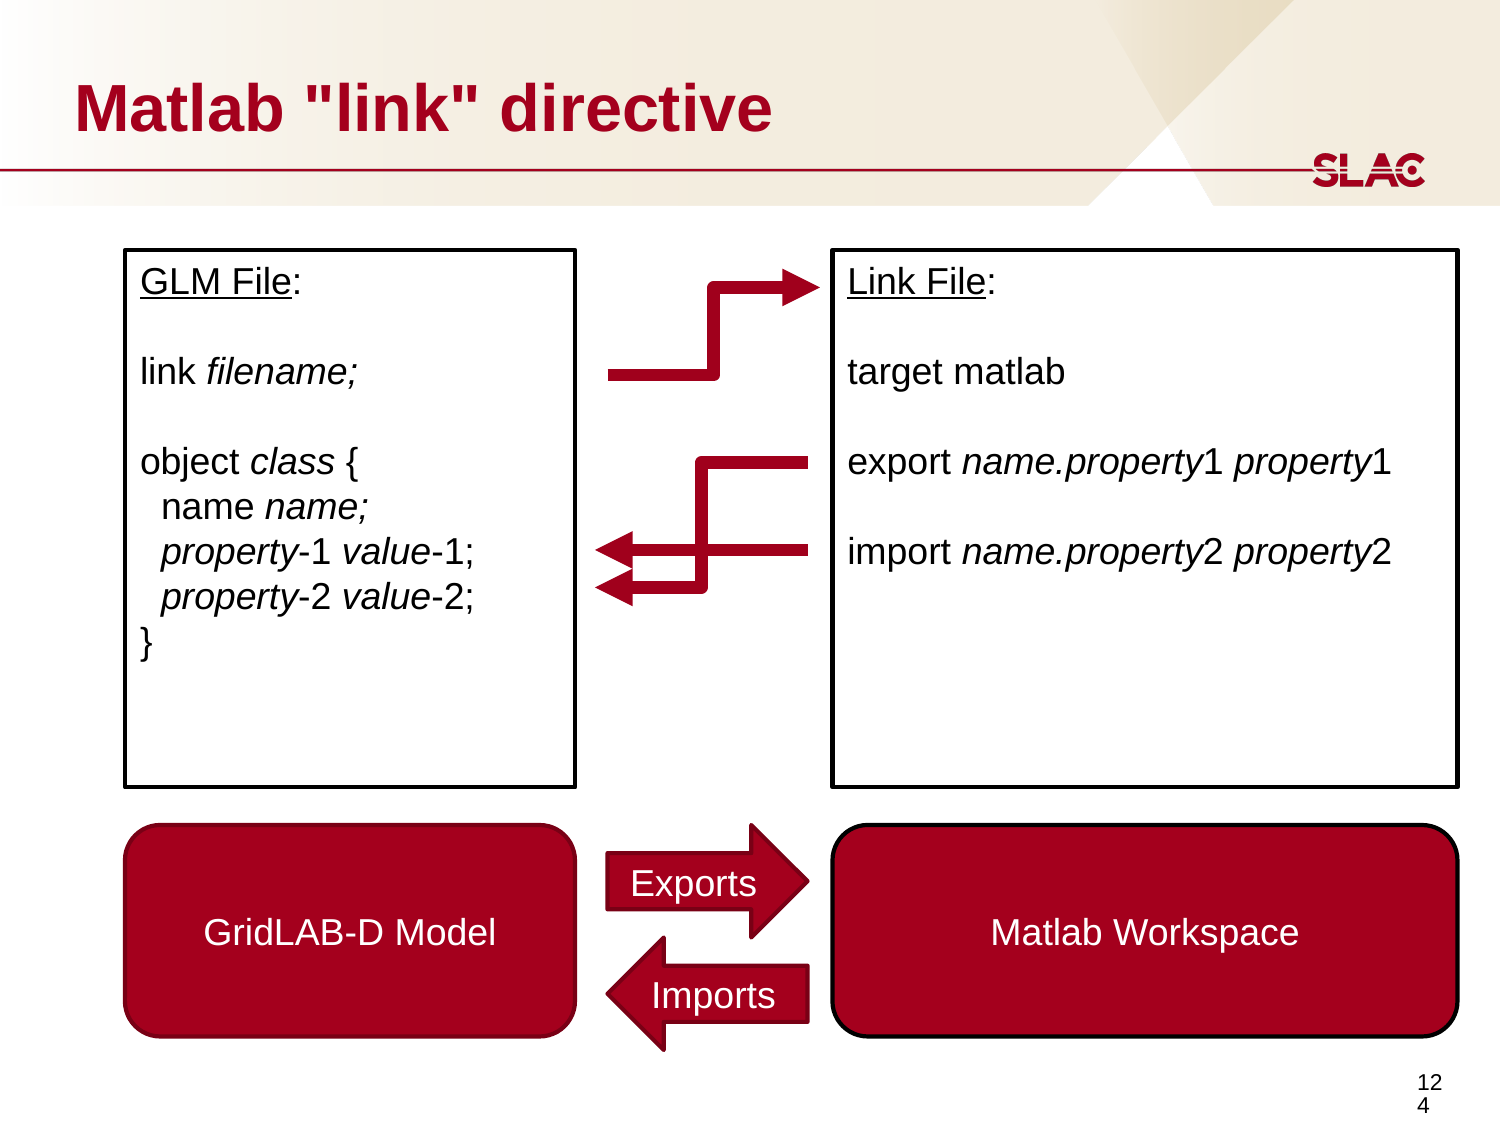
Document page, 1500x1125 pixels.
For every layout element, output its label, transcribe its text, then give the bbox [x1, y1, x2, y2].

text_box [594, 462, 808, 549]
text_box GridLAB-D Model [122, 822, 578, 1039]
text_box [607, 287, 821, 376]
text_box Link File: target matlab export name.property1 property1 import name.property2 property2 [830, 248, 1460, 789]
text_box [607, 937, 808, 1051]
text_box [594, 549, 808, 588]
text_box Matlab Workspace [830, 822, 1460, 1039]
picture [0, 0, 1500, 206]
title Matlab "link" directive [74, 21, 1404, 145]
text_box Exports [605, 823, 810, 935]
slide_number 124 [1405, 1036, 1458, 1125]
text_box GLM File: link filename; object class { name name; property-1 value-1; property-2 value-2; } [123, 248, 577, 789]
